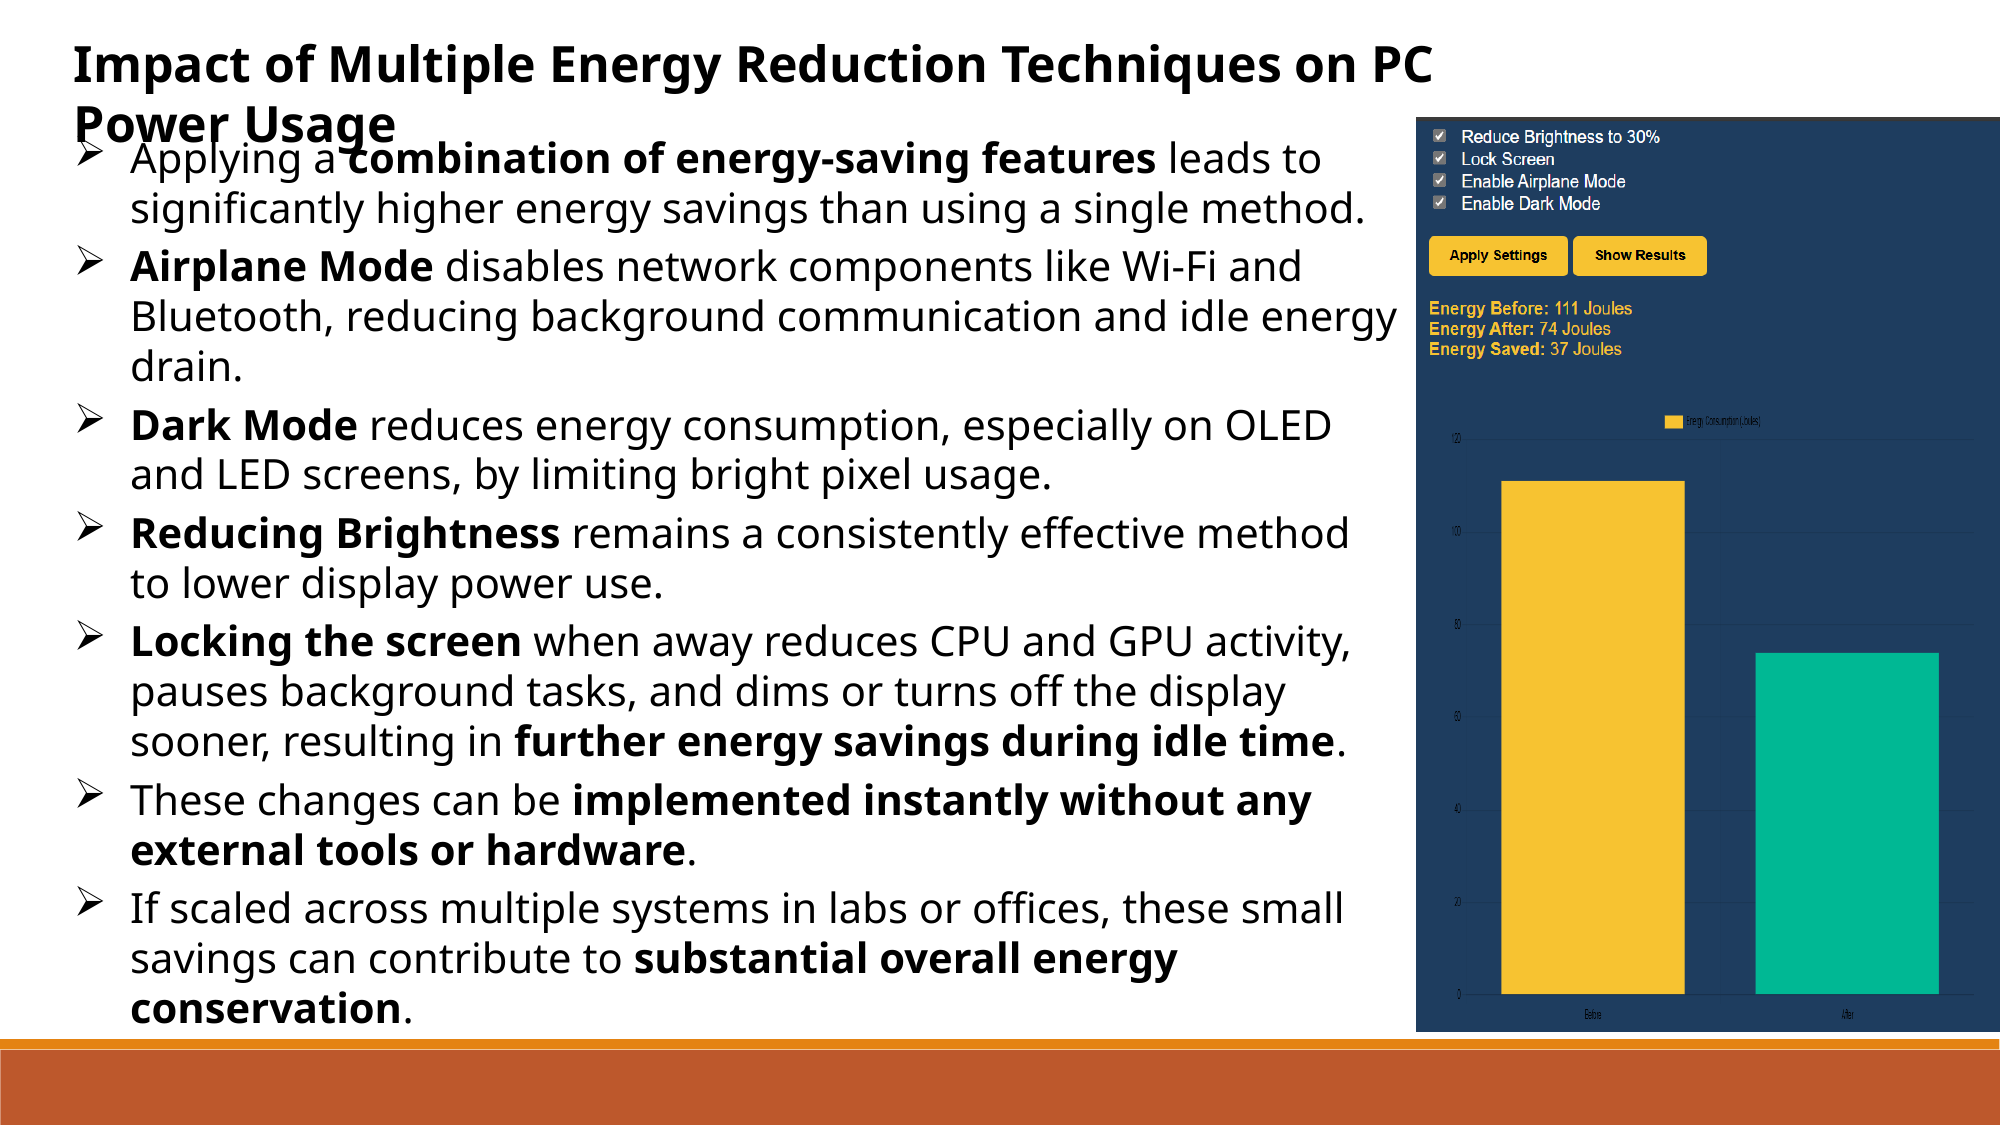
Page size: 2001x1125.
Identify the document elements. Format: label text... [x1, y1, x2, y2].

text_box Impact of Multiple Energy Reduction Techniques on PC Power Usage [58, 25, 1477, 124]
picture [1415, 117, 2000, 1033]
text_box Applying a combination of energy-saving features leads to significantly higher energy savings than using a single method. Airplane Mode disables network components like Wi-Fi and Bluetooth, reducing background communication and idle energy drain. Dark Mode reduces energy consumption, especially on OLED and LED screens, by limiting bright pixel usage. Reducing Brightness remains a consistently effective method to lower display power use. Locking the screen when away reduces CPU and GPU activity, pauses background tasks, and dims or turns off the display sooner, resulting in further energy savings during idle time. These changes can be implemented instantly without any external tools or hardware. If scaled across multiple systems in labs or offices, these small savings can contribute to substantial overall energy conservation. [58, 124, 1415, 1040]
